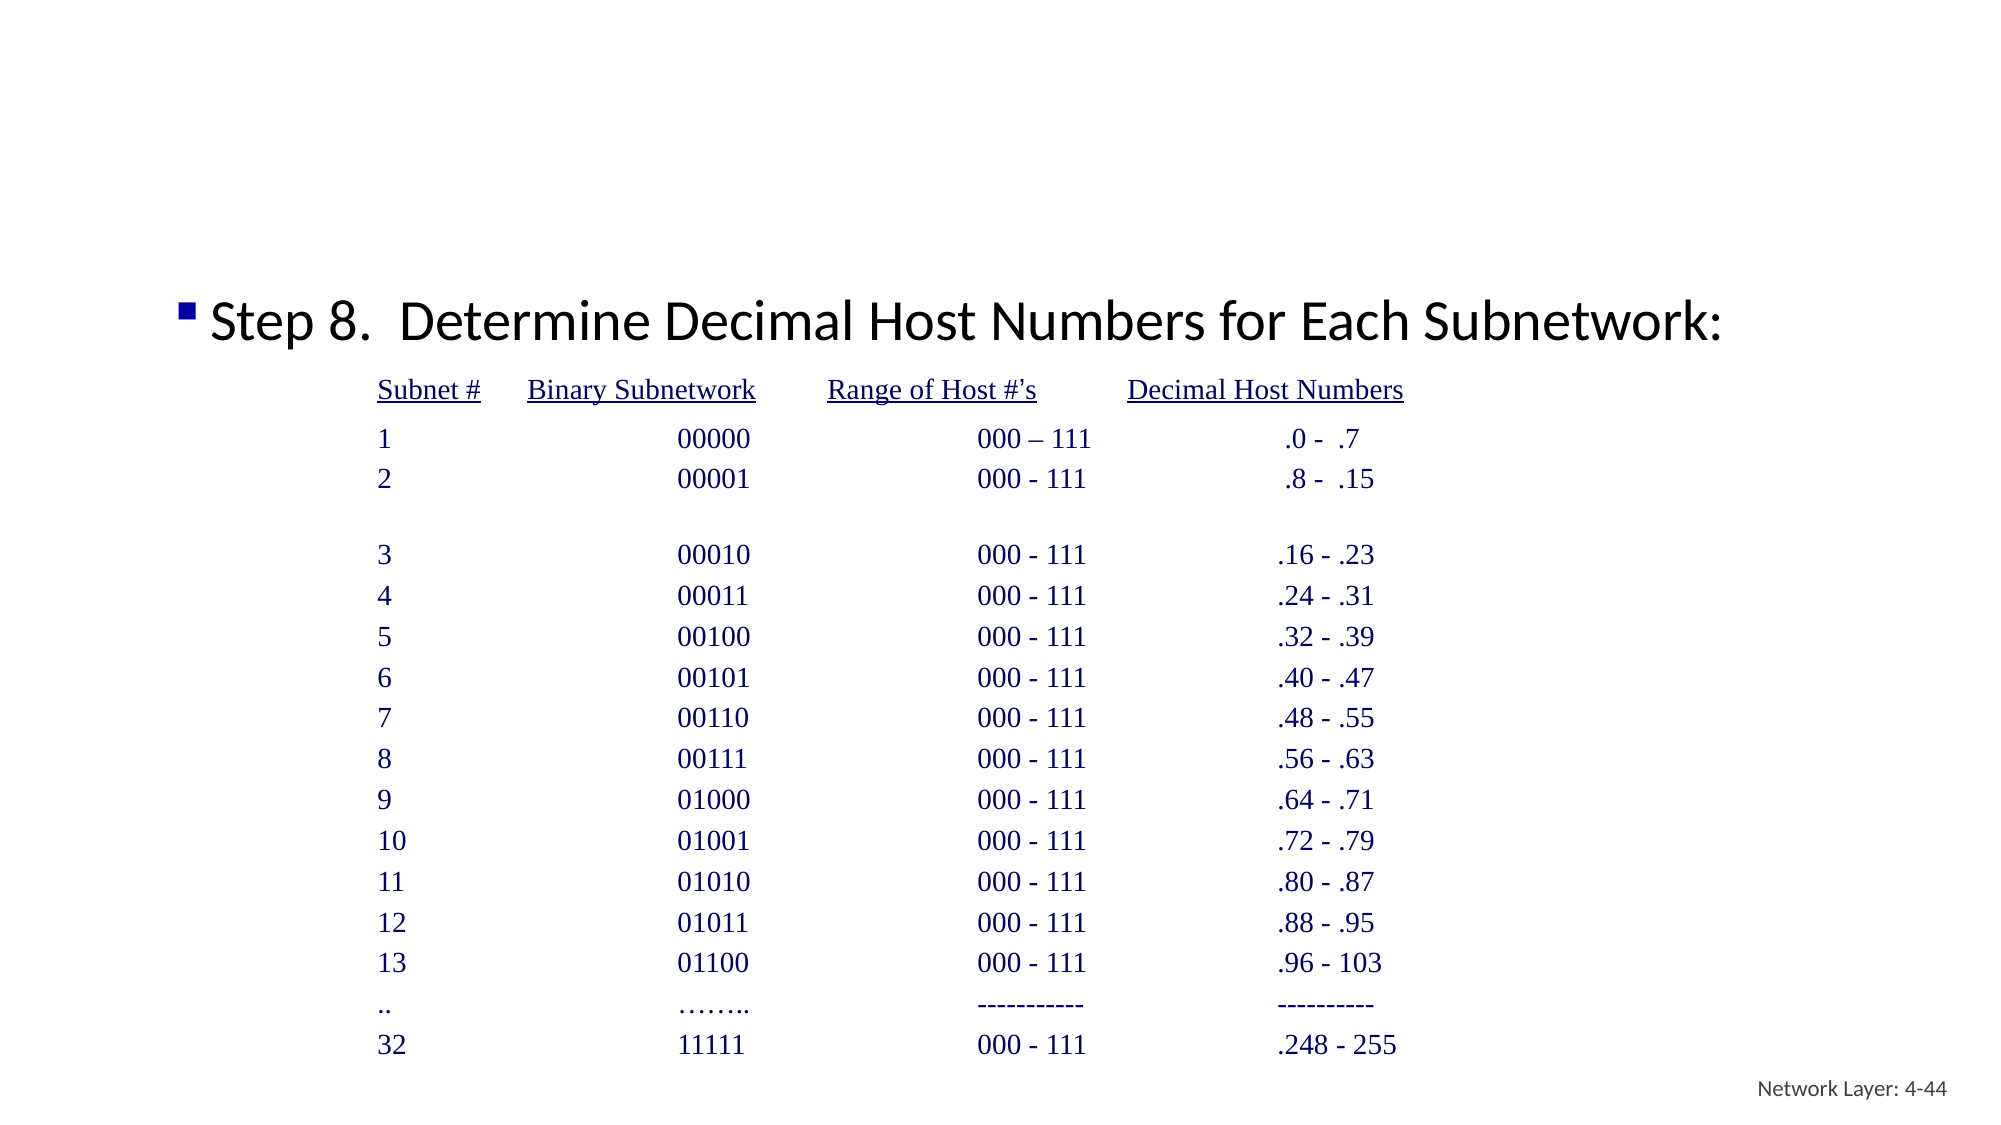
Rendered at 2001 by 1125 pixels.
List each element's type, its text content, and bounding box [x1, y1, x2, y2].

text_box Subnet # Binary Subnetwork Range of Host #’s Decimal Host Numbers 1 00000 000 – 111 .0 - .7 2 00001 000 - 111 .8 - .15 3 00010 000 - 111 .16 - .23 4 00011 000 - 111 .24 - .31 5 00100 000 - 111 .32 - .39 6 00101 000 - 111 .40 - .47 7 00110 000 - 111 .48 - .55 8 00111 000 - 111 .56 - .63 9 01000 000 - 111 .64 - .71 10 01001 000 - 111 .72 - .79 11 01010 000 - 111 .80 - .87 12 01011 000 - 111 .88 - .95 13 01100 000 - 111 .96 - 103 .. …….. ----------- ---------- 32 11111 000 - 111 .248 - 255 [306, 325, 1694, 1064]
slide_number Network Layer: 4-44 [1512, 1056, 1963, 1117]
list Step 8. Determine Decimal Host Numbers for Each Subnetwork: [137, 282, 1863, 997]
